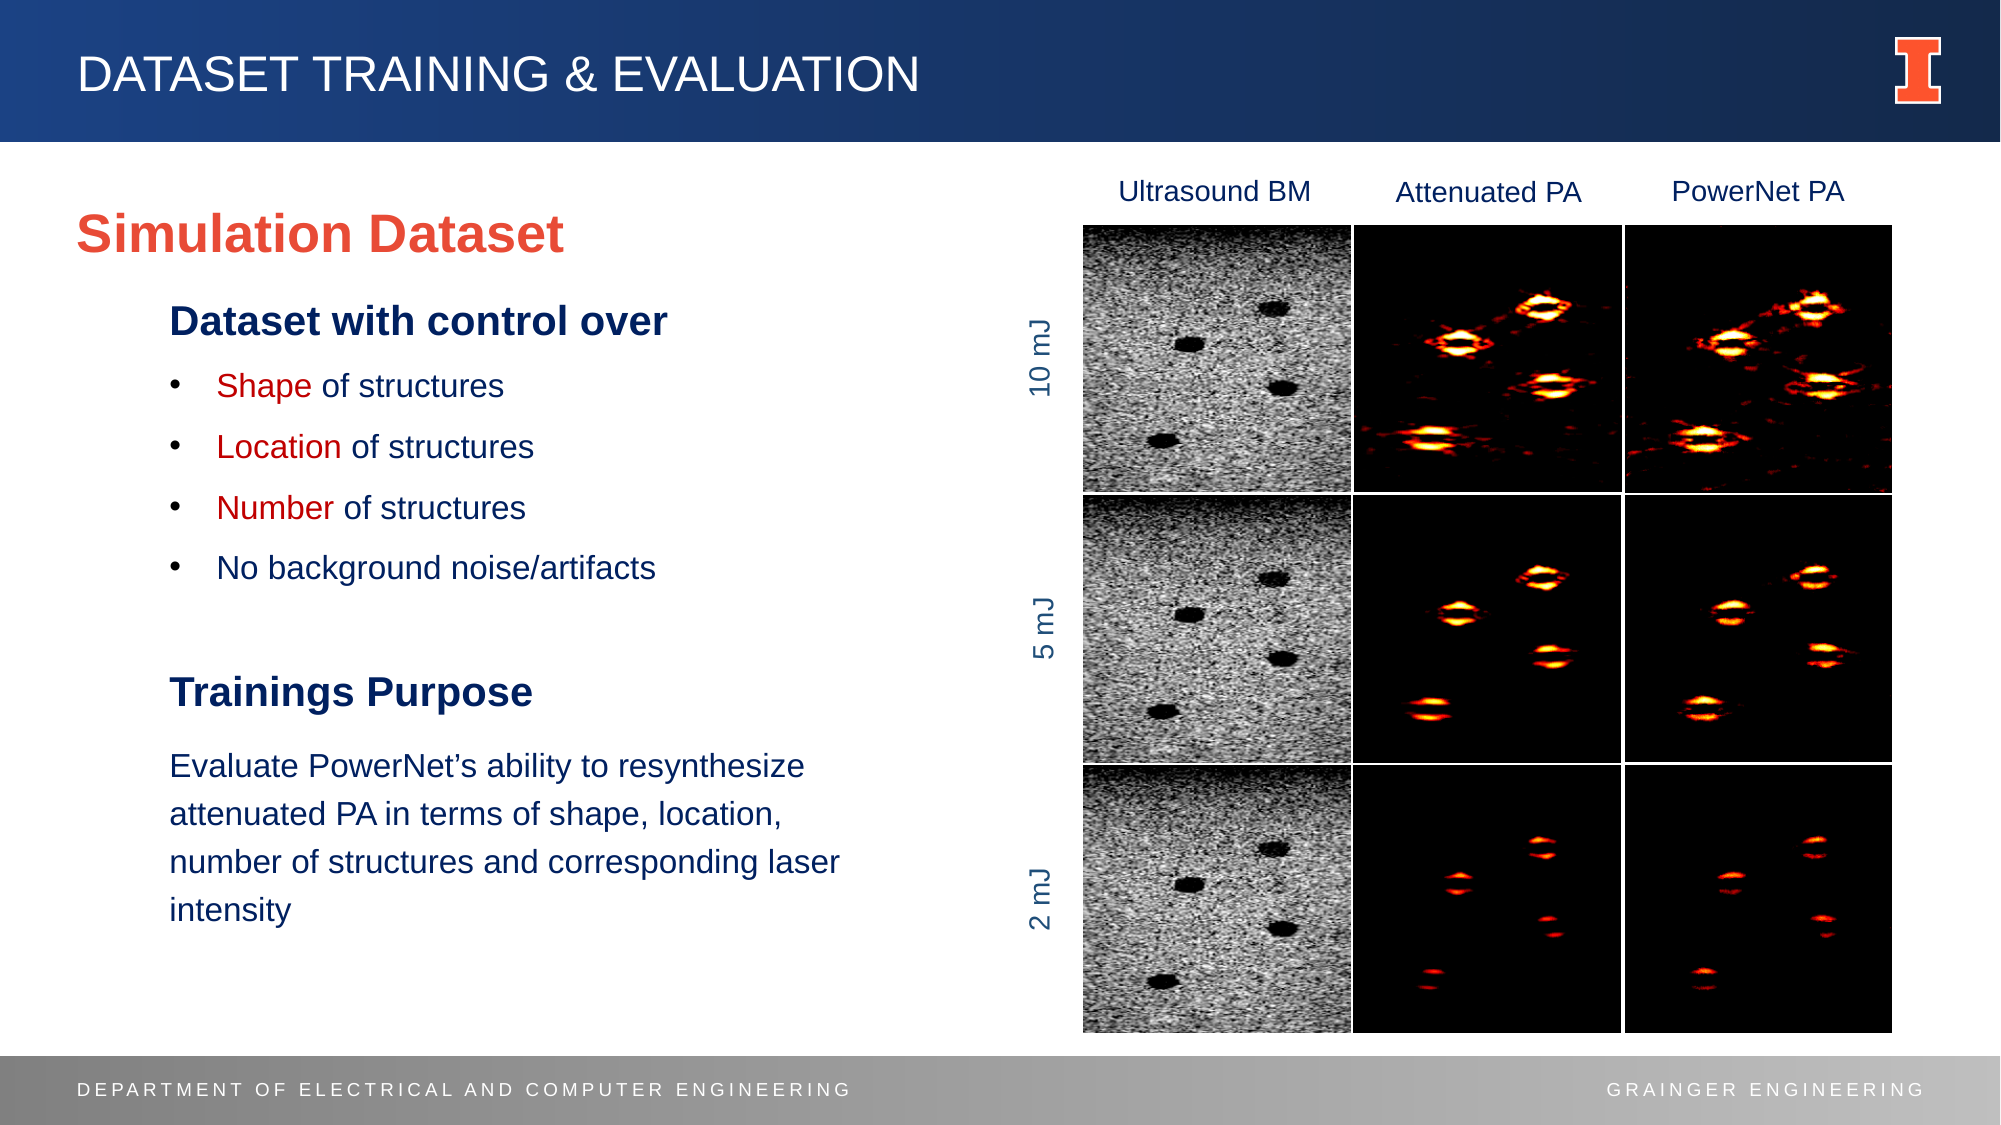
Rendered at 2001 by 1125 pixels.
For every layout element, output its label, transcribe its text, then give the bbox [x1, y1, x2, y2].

text_box [0, 0, 2000, 142]
picture [1895, 37, 1942, 104]
text_box DATASET TRAINING & EVALUATION [61, 33, 1852, 109]
text_box DEPARTMENT OF ELECTRICAL AND COMPUTER ENGINEERING [61, 1070, 1373, 1108]
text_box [1012, 164, 1919, 1033]
text_box [0, 1056, 2000, 1125]
list Simulation Dataset [61, 191, 613, 280]
text_box Dataset with control over Shape of structures Location of structures Number of structures No background noise/artifacts Trainings Purpose Evaluate PowerNet’s ability to resynthesize attenuated PA in terms of shape, location, number of structures and corresponding laser intensity [154, 275, 917, 978]
text_box GRAINGER ENGINEERING [1531, 1070, 1938, 1108]
